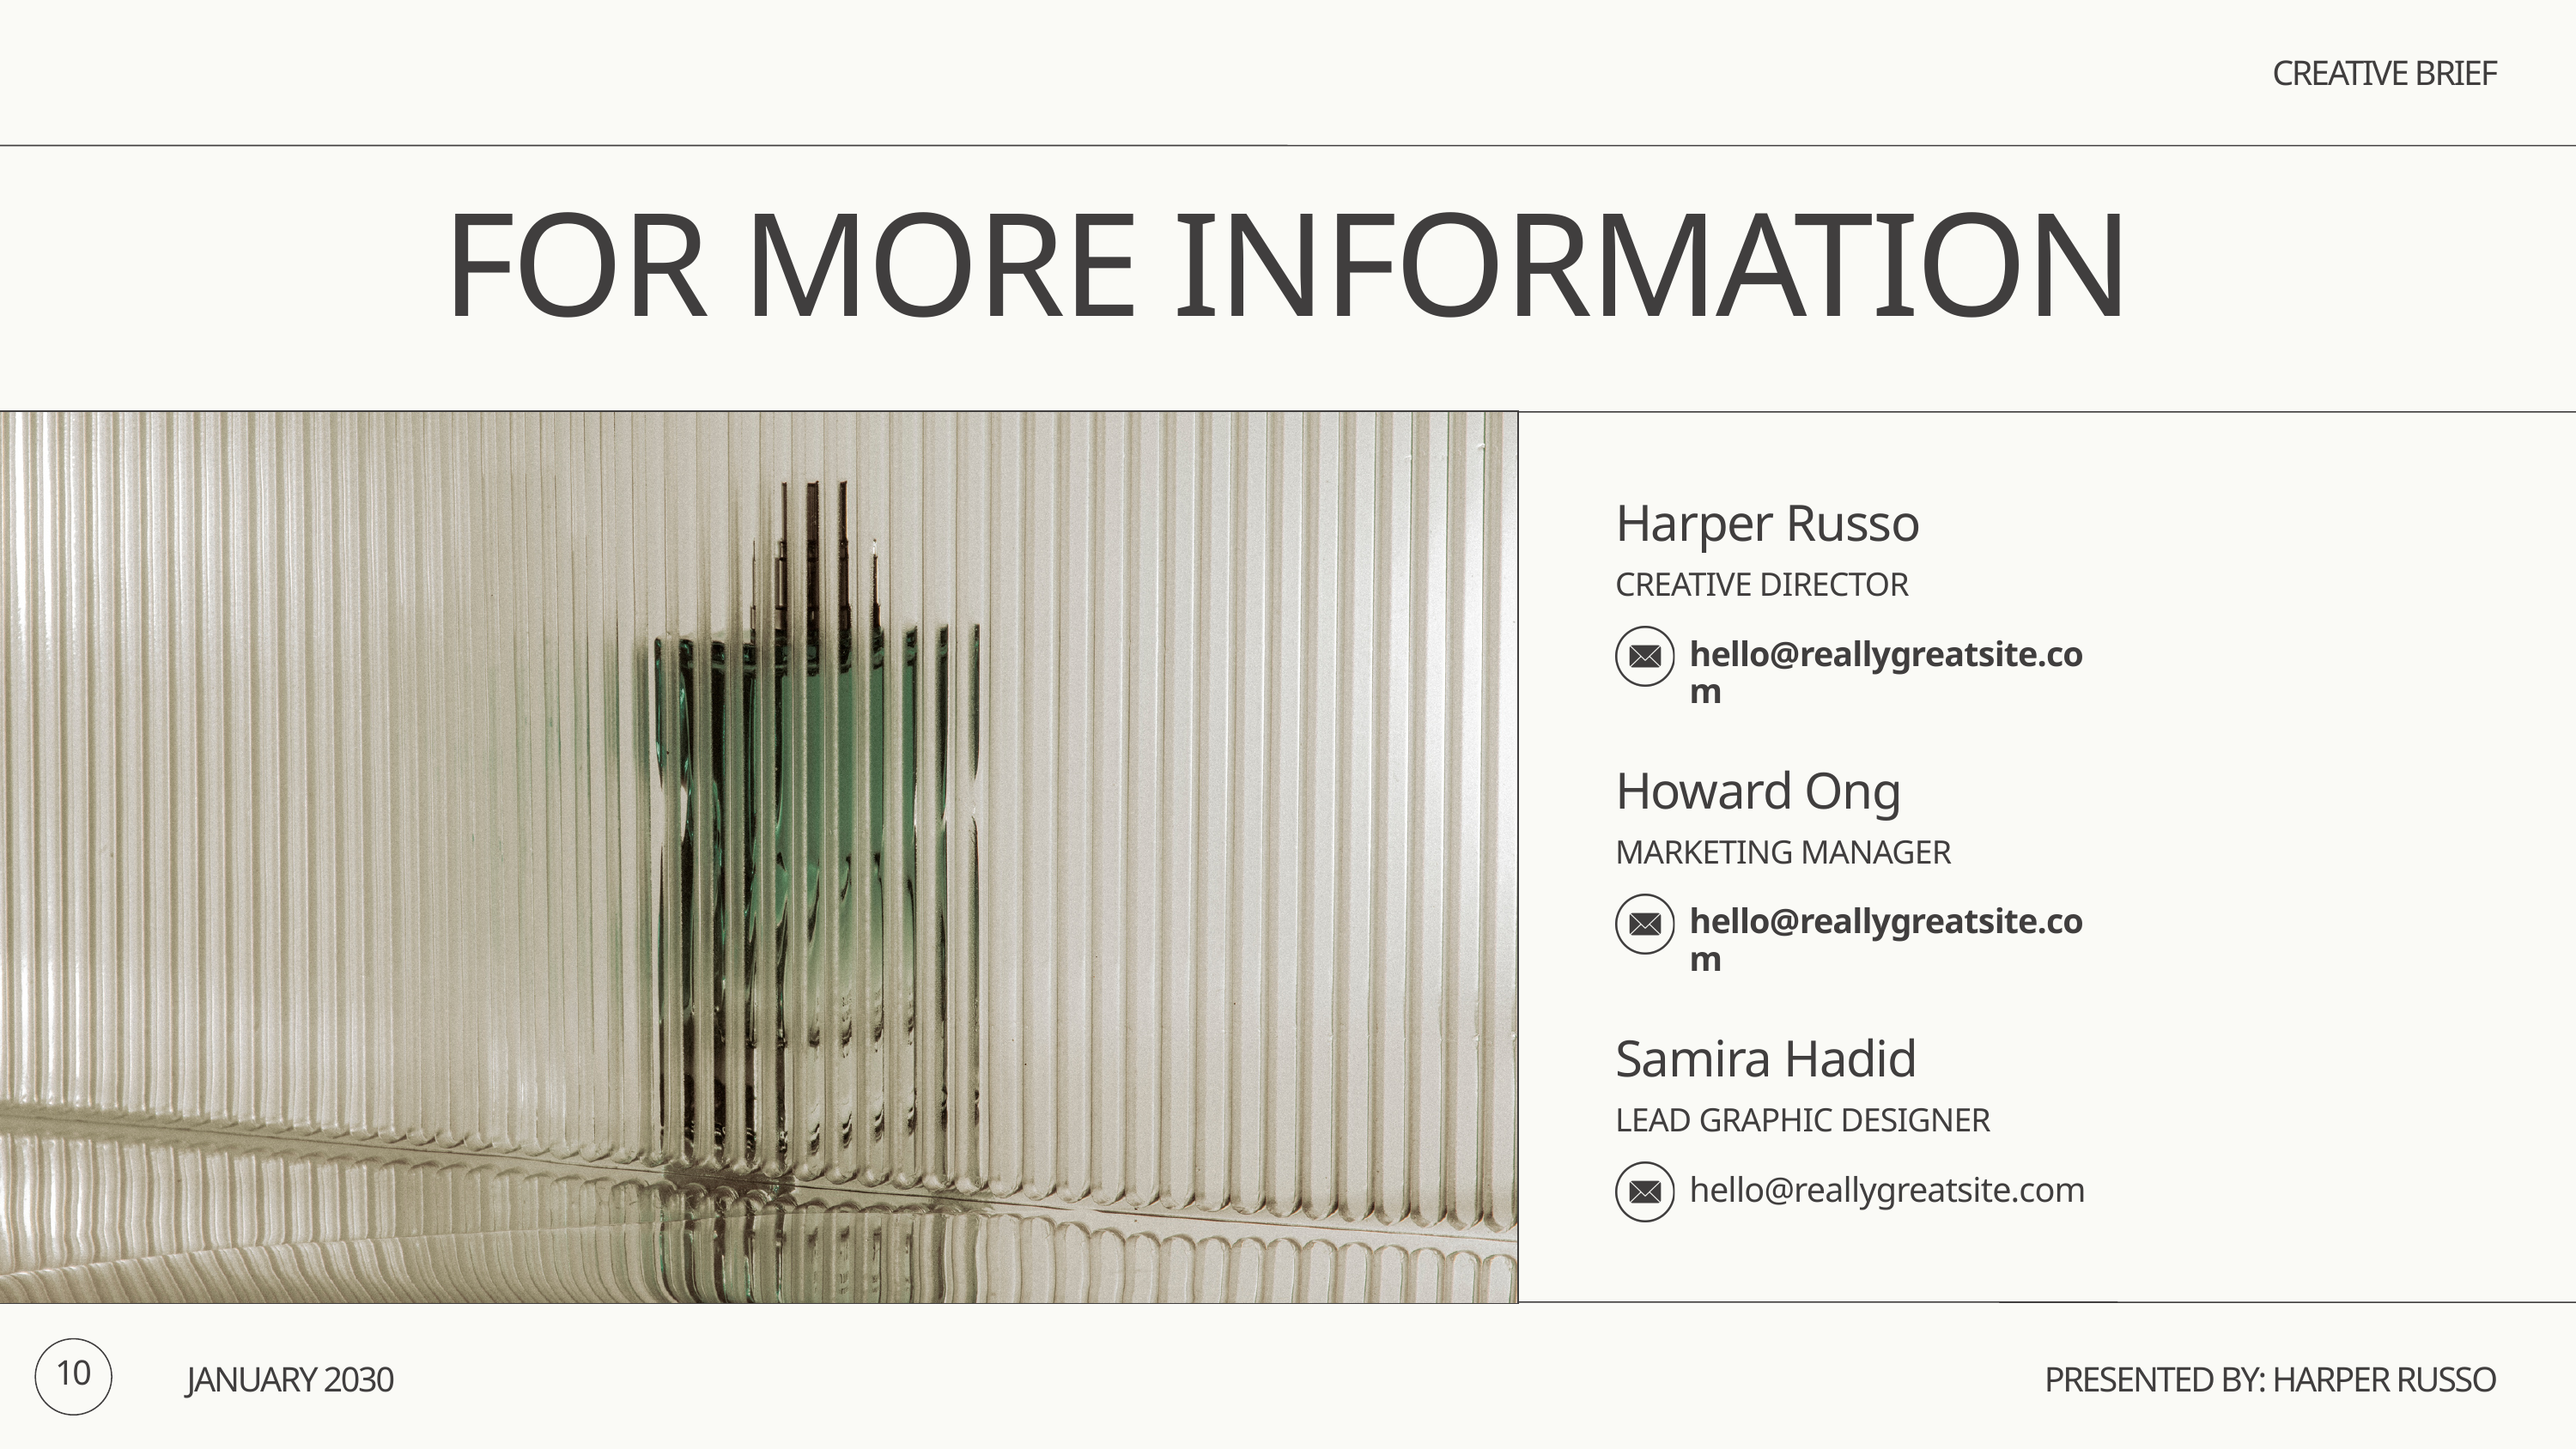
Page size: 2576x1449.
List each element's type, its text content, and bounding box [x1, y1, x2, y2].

text_box PRESENTED BY: HARPER RUSSO [1901, 1351, 2499, 1399]
text_box MARKETING MANAGER [1615, 825, 2111, 870]
text_box Howard Ong [1615, 763, 2111, 819]
text_box FOR MORE INFORMATION [339, 235, 2237, 345]
text_box Harper Russo [1615, 495, 2111, 551]
text_box [0, 410, 1519, 1304]
text_box LEAD GRAPHIC DESIGNER [1615, 1093, 2111, 1139]
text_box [34, 1338, 112, 1416]
text_box JANUARY 2030 [186, 1351, 784, 1399]
text_box hello@reallygreatsite.com [1689, 903, 2111, 979]
text_box CREATIVE DIRECTOR [1615, 557, 2111, 603]
text_box CREATIVE BRIEF [1901, 44, 2499, 92]
text_box [1615, 894, 1675, 955]
text_box hello@reallygreatsite.com [1689, 635, 2111, 711]
text_box [1615, 626, 1675, 687]
text_box Samira Hadid [1615, 1031, 2111, 1087]
text_box [1615, 1161, 1675, 1222]
text_box hello@reallygreatsite.com [1689, 1171, 2111, 1209]
